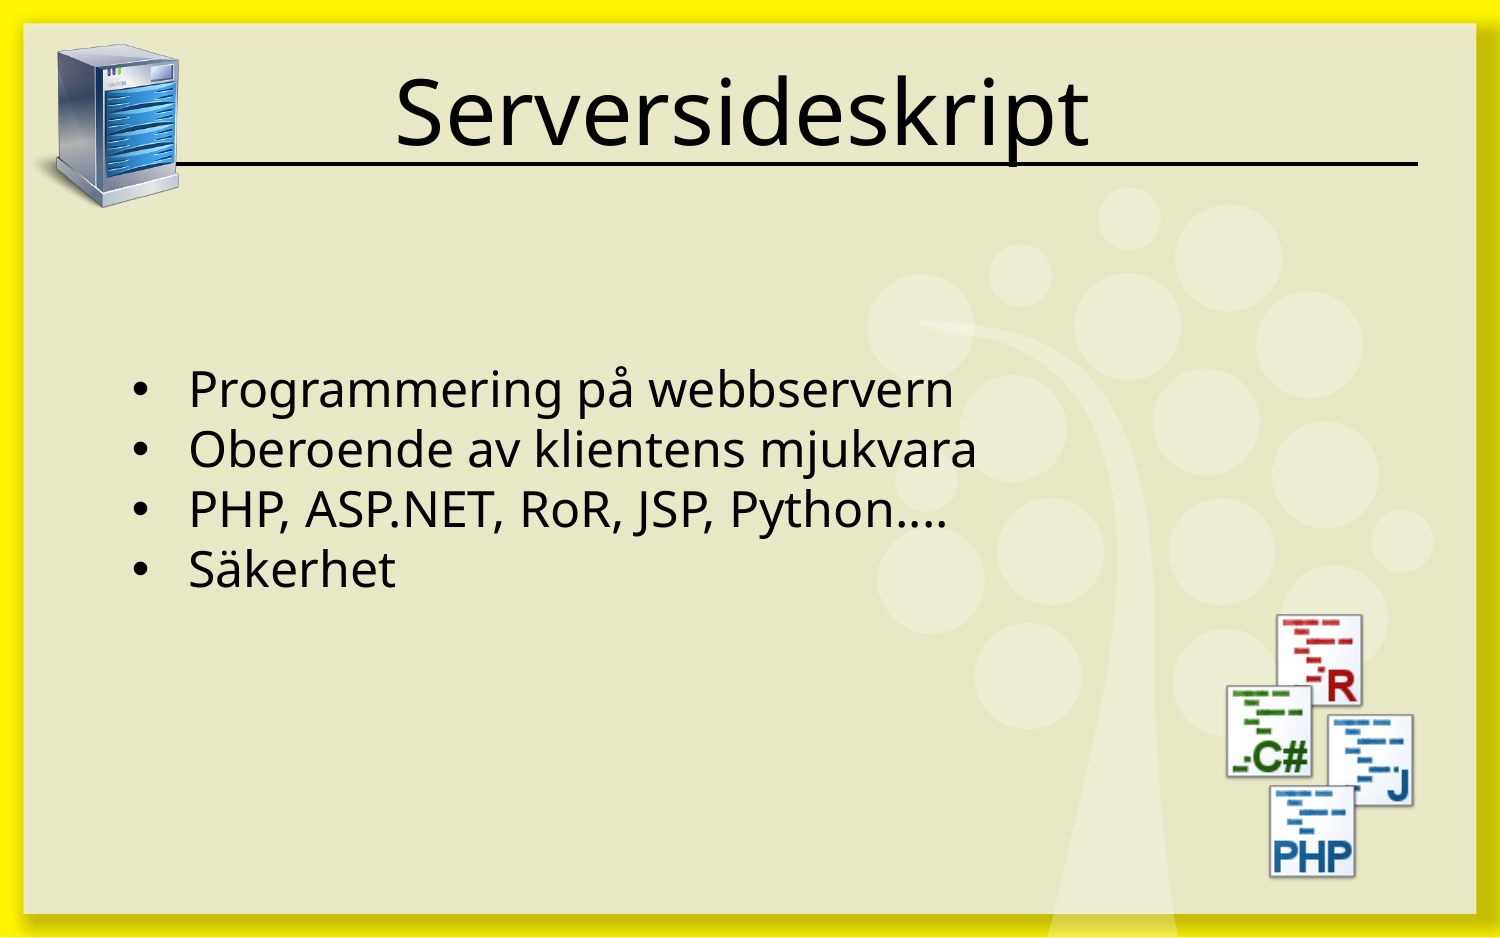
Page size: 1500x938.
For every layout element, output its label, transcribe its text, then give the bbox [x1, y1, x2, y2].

picture [1219, 610, 1421, 882]
title Serversideskript [199, 46, 1381, 174]
picture [29, 43, 195, 210]
subtitle Programmering på webbservern Oberoende av klientens mjukvara PHP, ASP.NET, RoR, JSP, Python.... Säkerhet [117, 350, 1168, 811]
